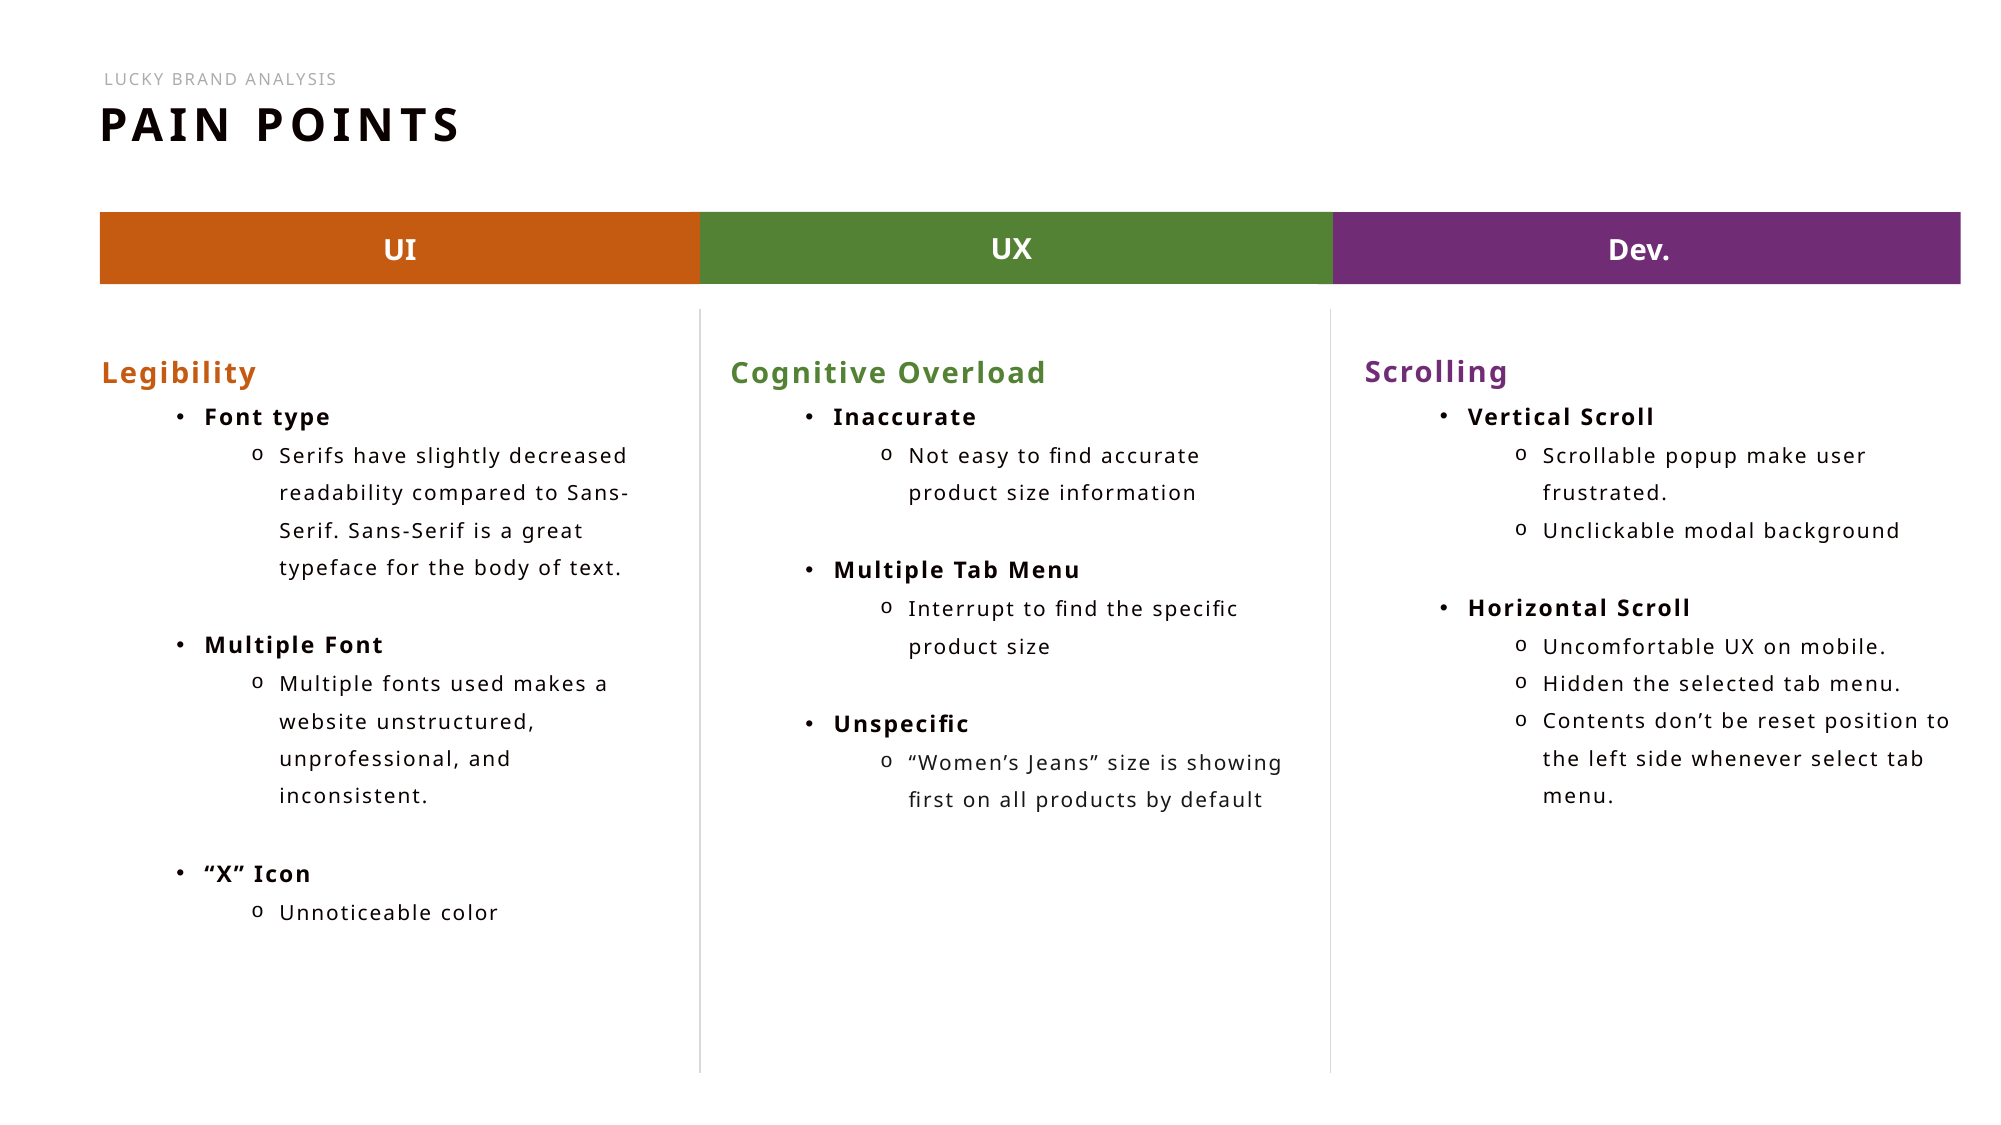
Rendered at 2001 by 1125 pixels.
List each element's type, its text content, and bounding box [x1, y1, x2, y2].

text_box Dev. [1334, 211, 1962, 285]
text_box Scrolling Vertical Scroll Scrollable popup make user frustrated. Unclickable modal background Horizontal Scroll Uncomfortable UX on mobile. Hidden the selected tab menu. Contents don’t be reset position to the left side whenever select tab menu. [1364, 336, 1978, 809]
text_box Cognitive Overload Inaccurate Not easy to find accurate product size information Multiple Tab Menu Interrupt to find the specific product size Unspecific “Women’s Jeans” size is showing first on all products by default [730, 336, 1300, 812]
text_box Legibility Font type Serifs have slightly decreased readability compared to Sans-Serif. Sans-Serif is a great typeface for the body of text. Multiple Font Multiple fonts used makes a website unstructured, unprofessional, and inconsistent. “X” Icon Unnoticeable color [101, 336, 668, 962]
text_box PAIN POINTS [98, 96, 459, 152]
text_box UI [99, 211, 701, 285]
text_box UX [701, 211, 1334, 285]
text_box LUCKY BRAND ANALYSIS [104, 68, 337, 89]
